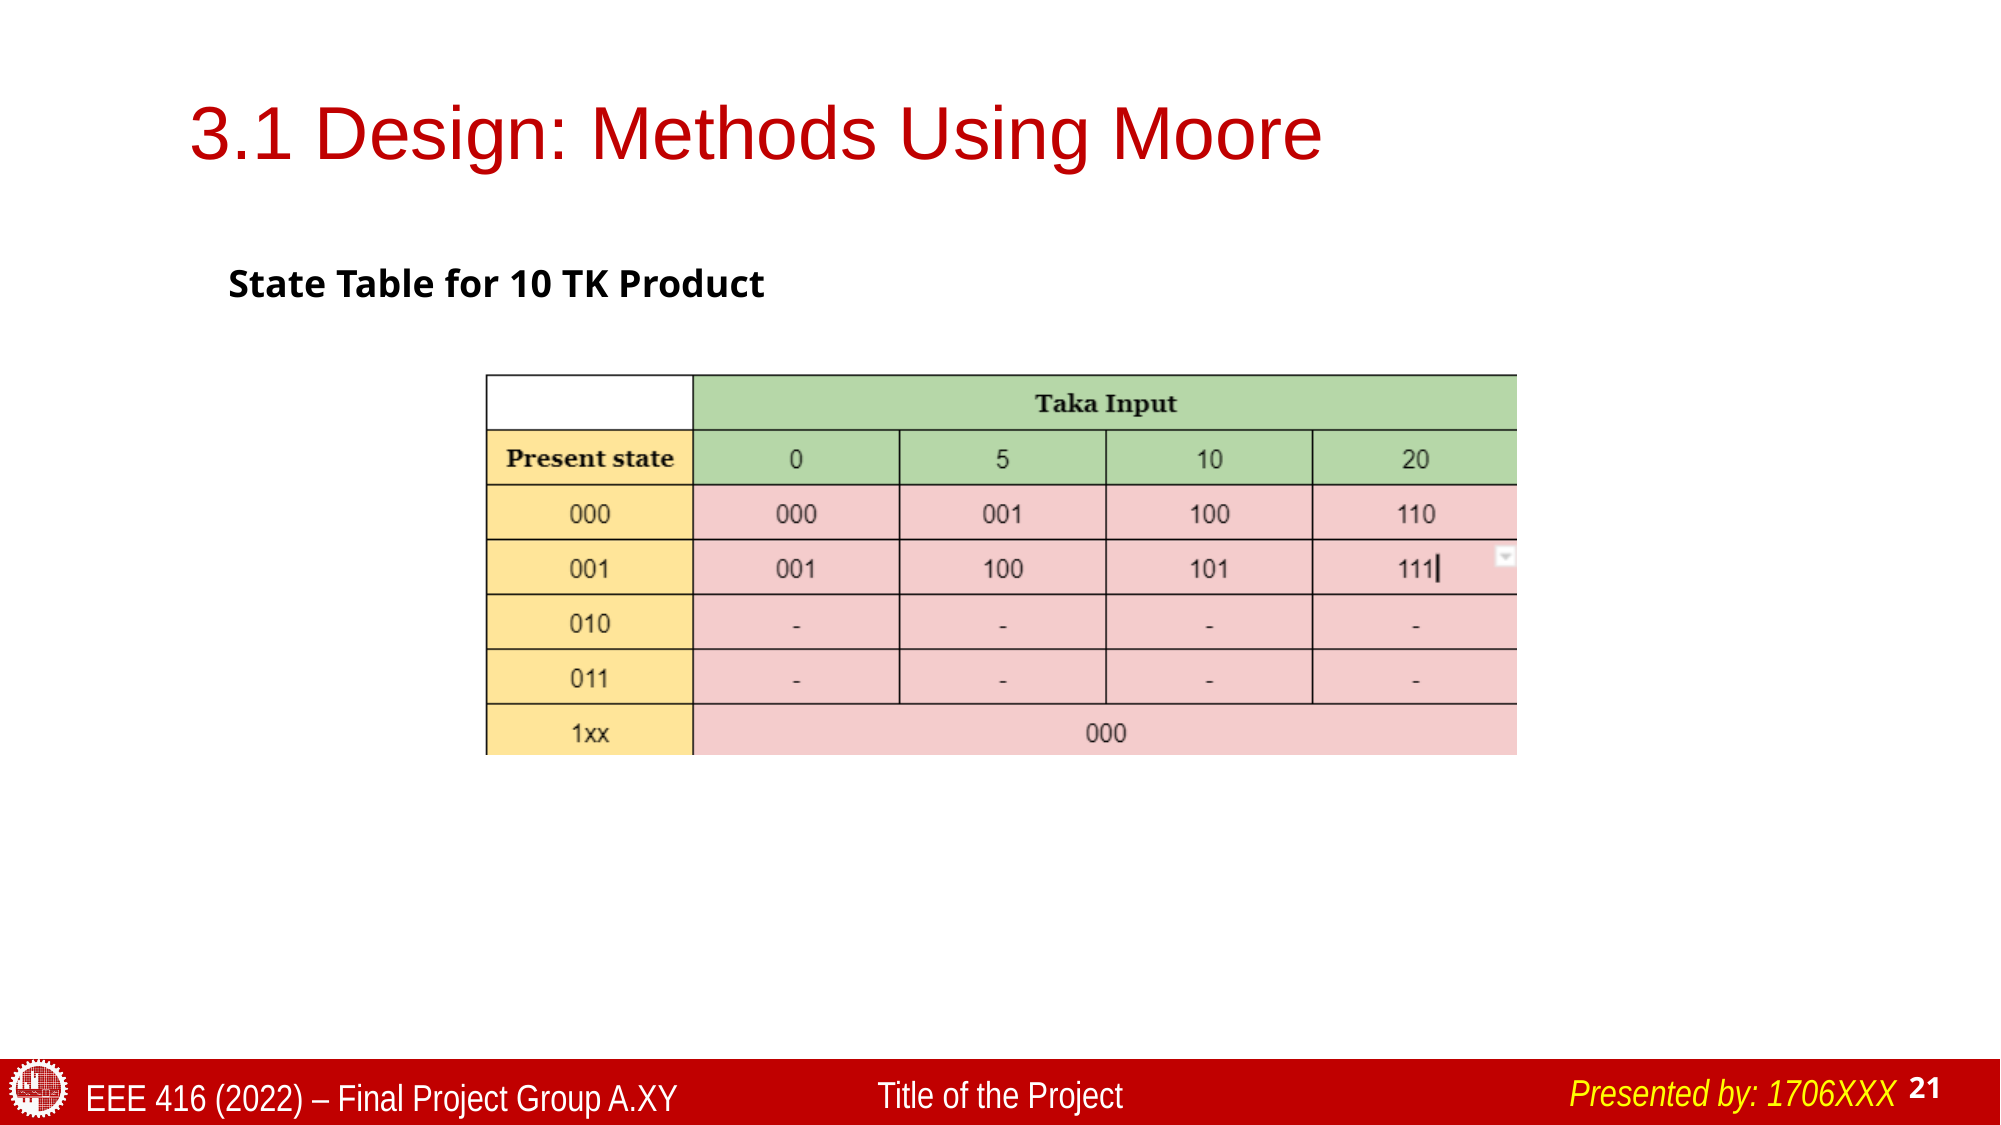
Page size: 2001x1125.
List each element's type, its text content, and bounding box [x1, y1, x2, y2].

text_box State Table for 10 TK Product [213, 252, 793, 313]
title 3.1 Design: Methods Using Moore [174, 75, 1825, 195]
footer Title of the Project [862, 1063, 1872, 1125]
slide_number 21 [1912, 1066, 1958, 1118]
picture [483, 370, 1517, 755]
picture [8, 1059, 71, 1118]
slide_number EEE 416 (2022) – Final Project Group A.XY [70, 1066, 862, 1125]
text_box Presented by: 1706XXX [1554, 1061, 1912, 1122]
